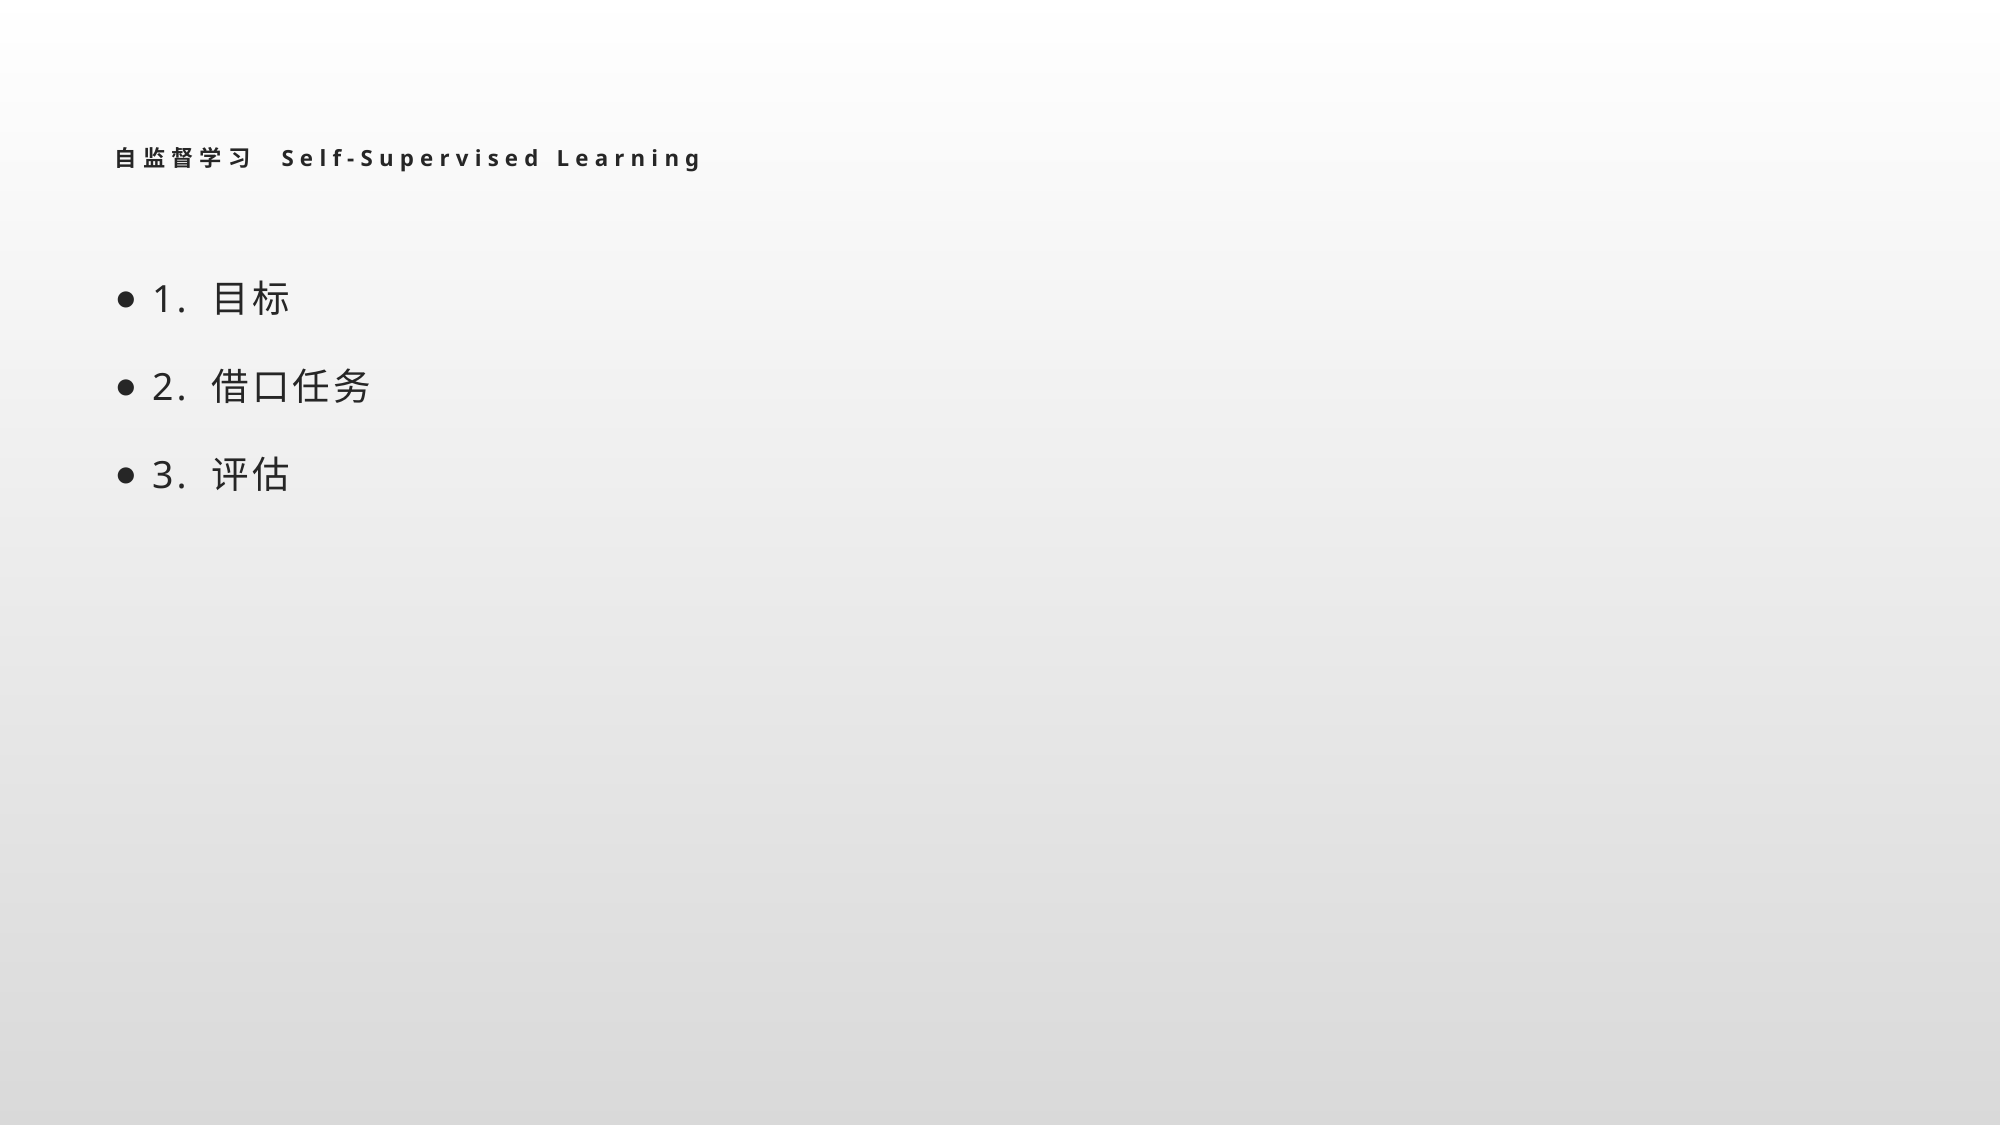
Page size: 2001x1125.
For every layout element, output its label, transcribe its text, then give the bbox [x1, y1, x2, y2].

title 自监督学习 Self-Supervised Learning [99, 99, 1900, 216]
list 1. 目标 2. 借口任务 3. 评估 [99, 244, 1900, 1026]
